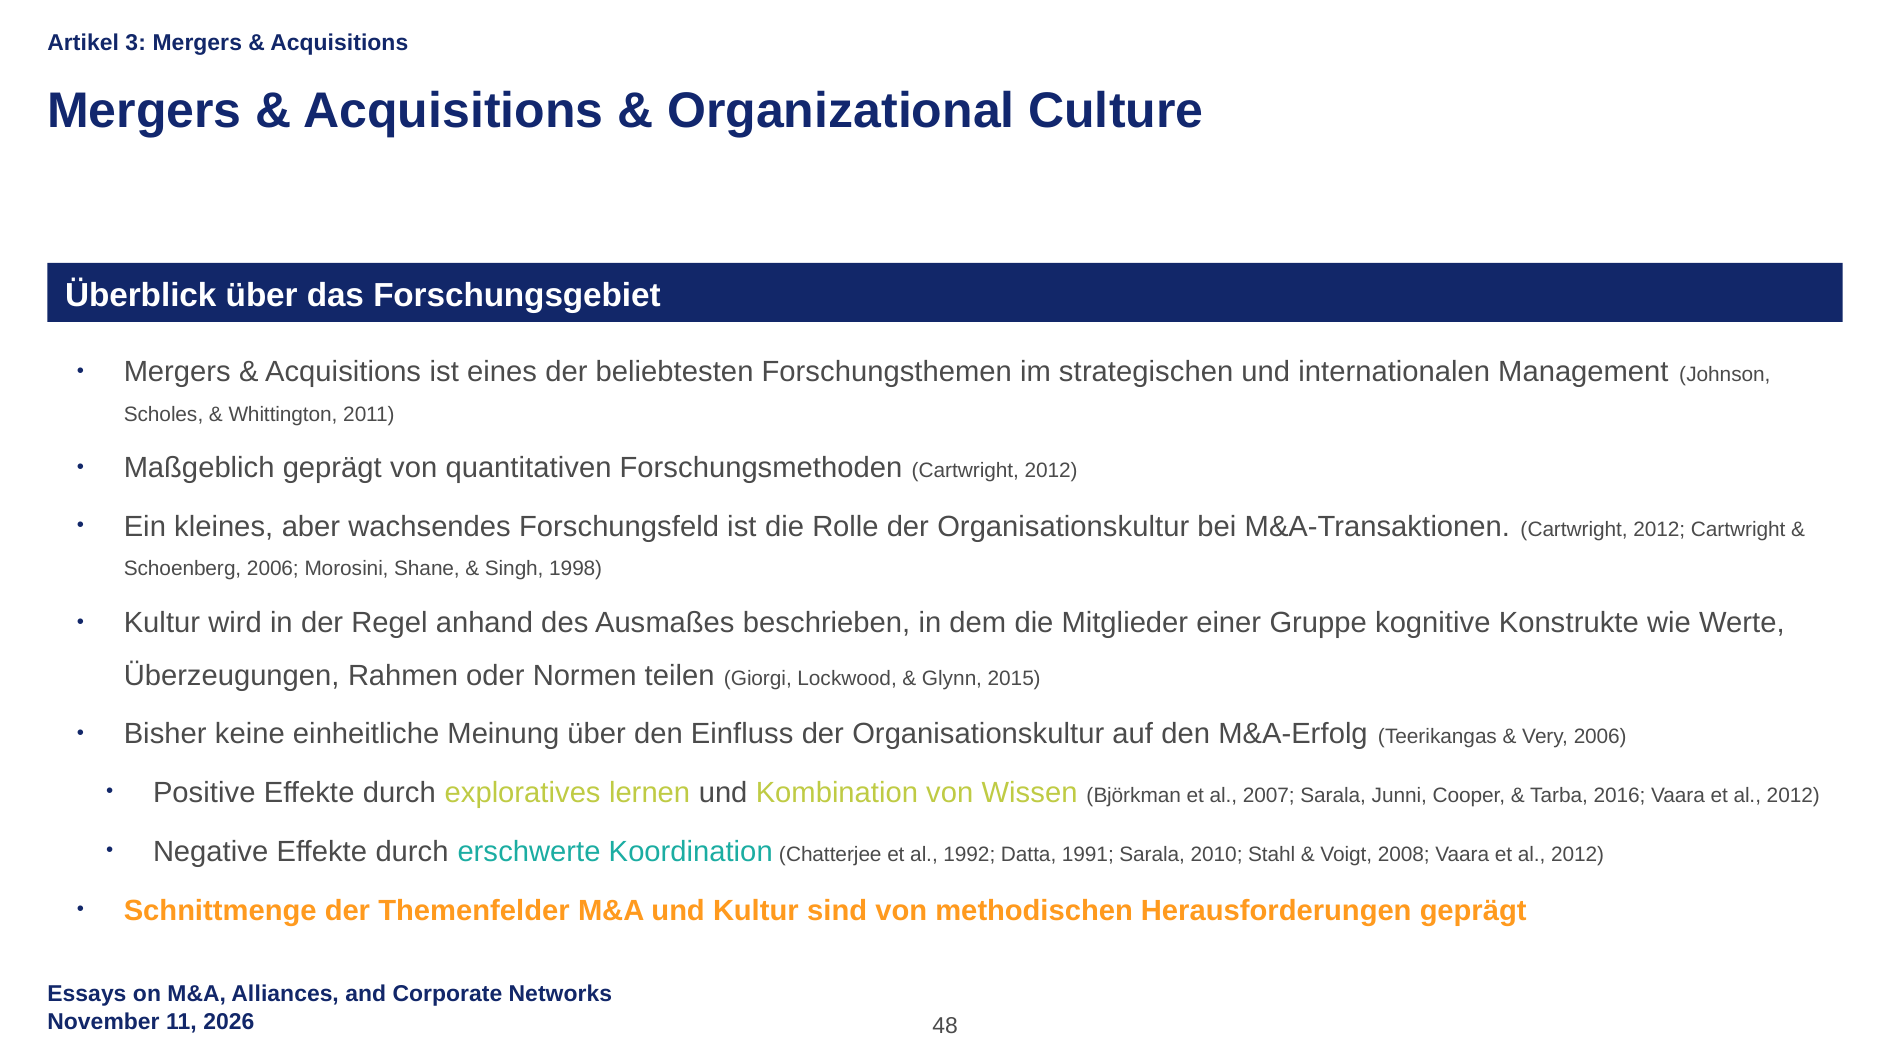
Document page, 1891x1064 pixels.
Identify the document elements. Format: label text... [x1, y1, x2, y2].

text_box Überblick über das Forschungsgebiet [47, 262, 1843, 322]
list Mergers & Acquisitions & Organizational Culture [47, 83, 1843, 193]
footer Artikel 3: Mergers & Acquisitions [47, 0, 1843, 56]
text_box Mergers & Acquisitions ist eines der beliebtesten Forschungsthemen im strategischen und internationalen Management (Johnson, Scholes, & Whittington, 2011) Maßgeblich geprägt von quantitativen Forschungsmethoden (Cartwright, 2012) Ein kleines, aber wachsendes Forschungsfeld ist die Rolle der Organisationskultur bei M&A-Transaktionen. (Cartwright, 2012; Cartwright & Schoenberg, 2006; Morosini, Shane, & Singh, 1998) Kultur wird in der Regel anhand des Ausmaßes beschrieben, in dem die Mitglieder einer Gruppe kognitive Konstrukte wie Werte, Überzeugungen, Rahmen oder Normen teilen (Giorgi, Lockwood, & Glynn, 2015) Bisher keine einheitliche Meinung über den Einfluss der Organisationskultur auf den M&A-Erfolg (Teerikangas & Very, 2006) Positive Effekte durch exploratives lernen und Kombination von Wissen (Björkman et al., 2007; Sarala, Junni, Cooper, & Tarba, 2016; Vaara et al., 2012) Negative Effekte durch erschwerte Koordination (Chatterjee et al., 1992; Datta, 1991; Sarala, 2010; Stahl & Voigt, 2008; Vaara et al., 2012) Schnittmenge der Themenfelder M&A und Kultur sind von methodischen Herausforderungen geprägt [47, 323, 1843, 960]
